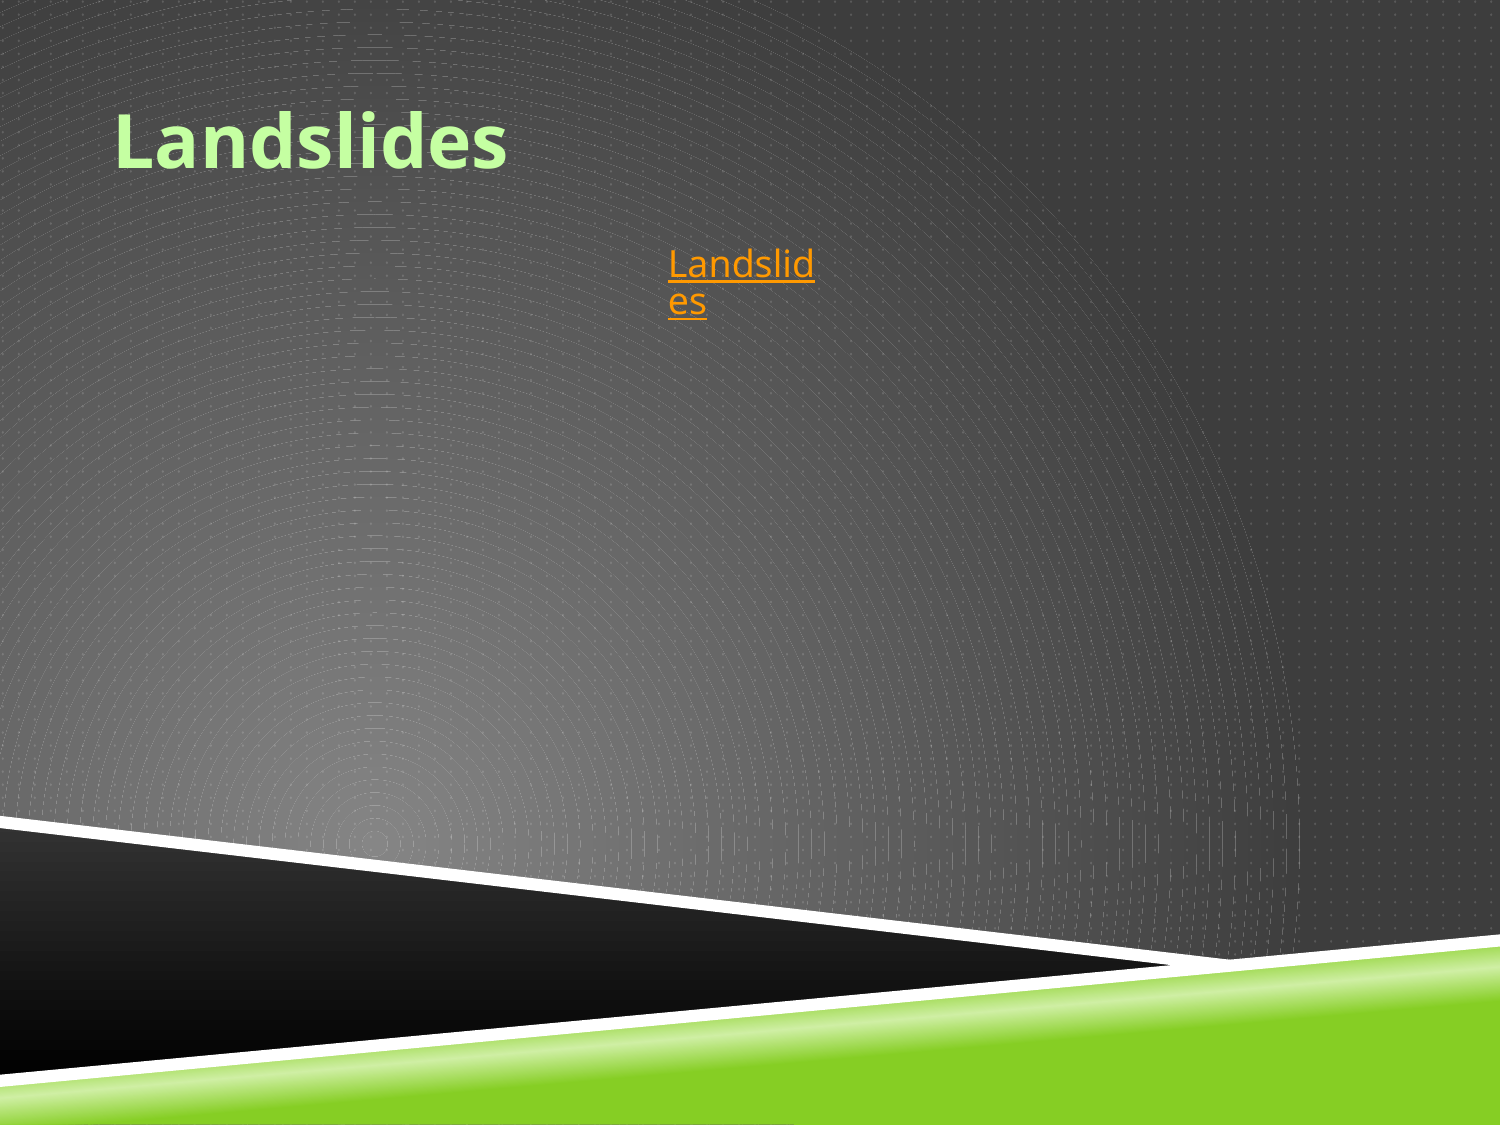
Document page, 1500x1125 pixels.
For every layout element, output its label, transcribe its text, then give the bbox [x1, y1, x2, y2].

title Landslides [112, 45, 1388, 233]
text_box Landslides [653, 232, 841, 299]
